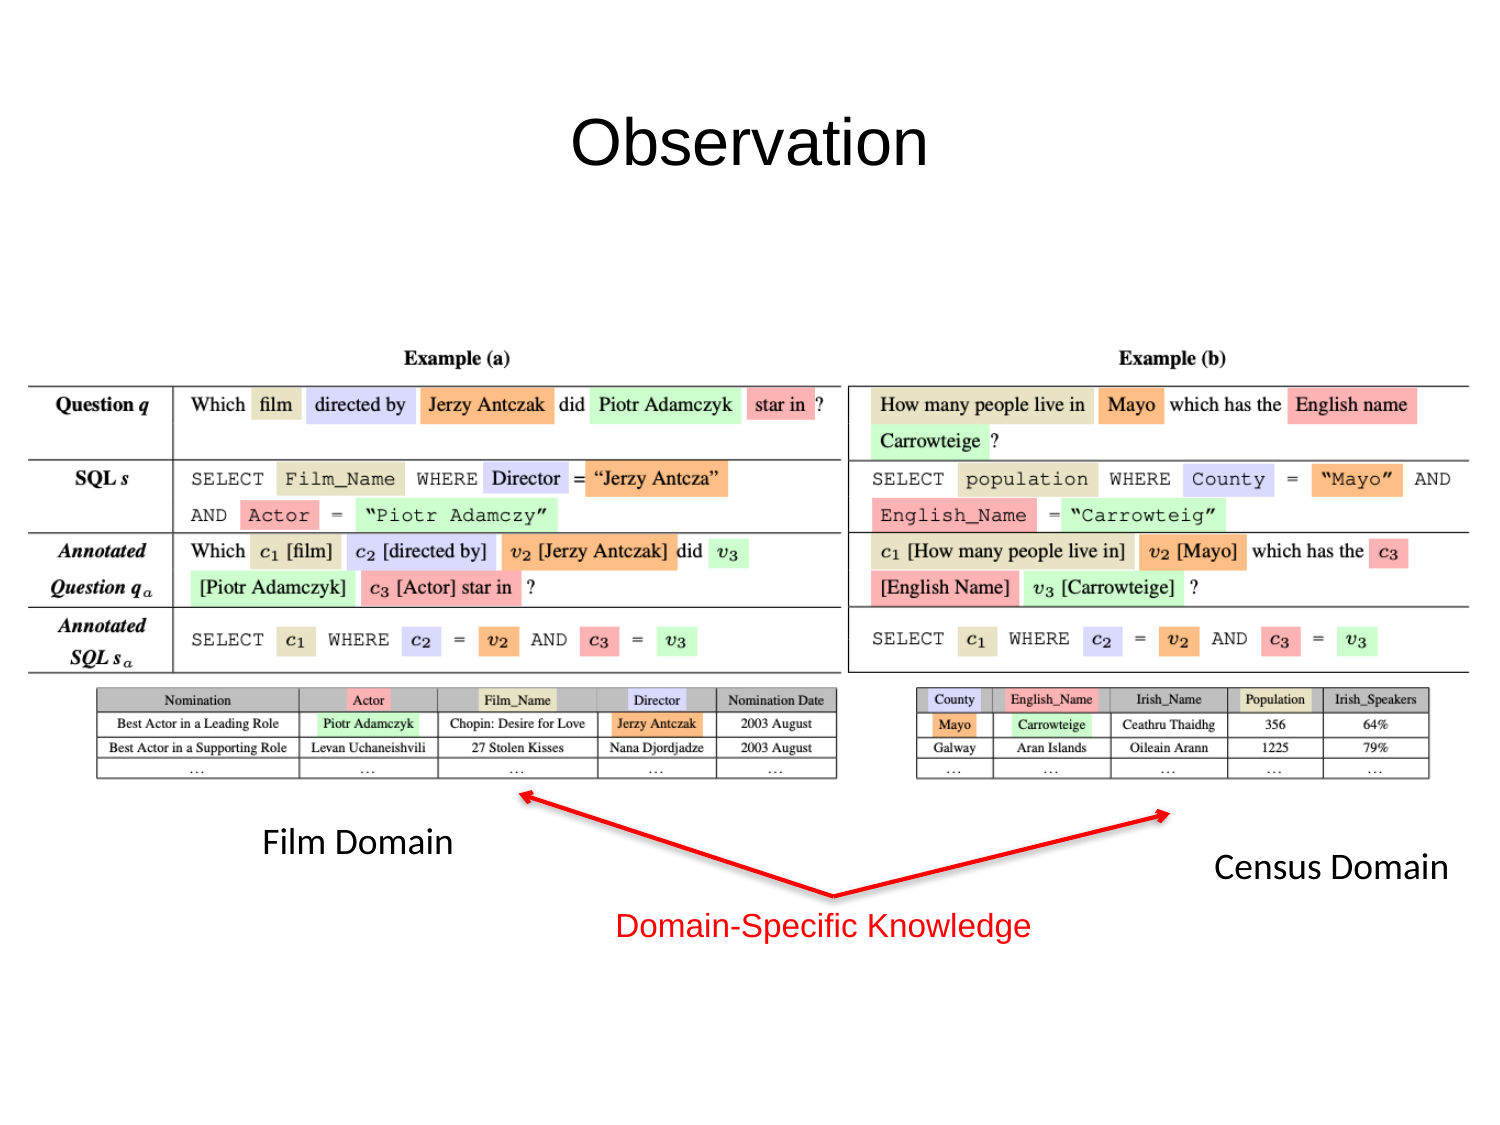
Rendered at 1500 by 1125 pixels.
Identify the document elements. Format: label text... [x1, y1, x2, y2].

text_box Film Domain [247, 809, 473, 870]
text_box Domain-Specific Knowledge [600, 905, 1067, 952]
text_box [518, 793, 834, 897]
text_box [833, 813, 1171, 897]
title Observation [75, 45, 1425, 233]
text_box Census Domain [1199, 834, 1481, 895]
picture [15, 334, 1481, 794]
